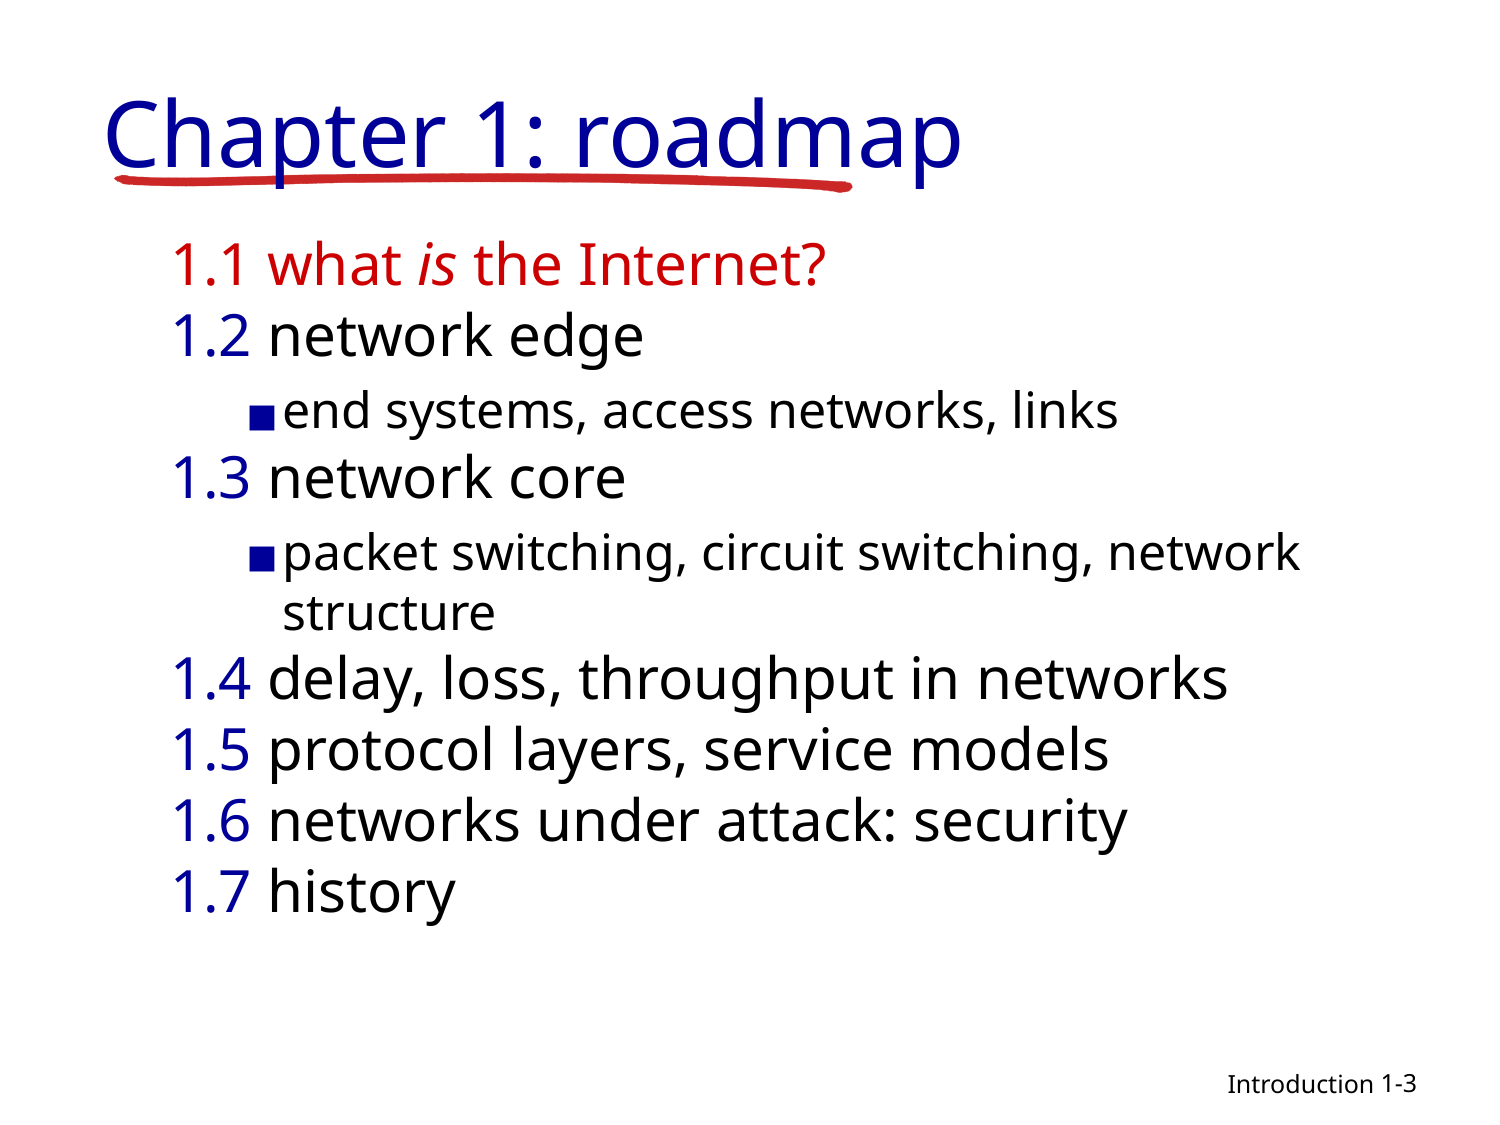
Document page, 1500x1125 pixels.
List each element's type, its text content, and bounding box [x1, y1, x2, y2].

slide_number 1-3 [1365, 1060, 1477, 1106]
list 1.1 what is the Internet? 1.2 network edge end systems, access networks, links 1.3 network core packet switching, circuit switching, network structure 1.4 delay, loss, throughput in networks 1.5 protocol layers, service models 1.6 networks under attack: security 1.7 history [79, 230, 1427, 994]
picture [111, 168, 862, 198]
footer Introduction [914, 1060, 1390, 1108]
title Chapter 1: roadmap [87, 37, 1363, 225]
